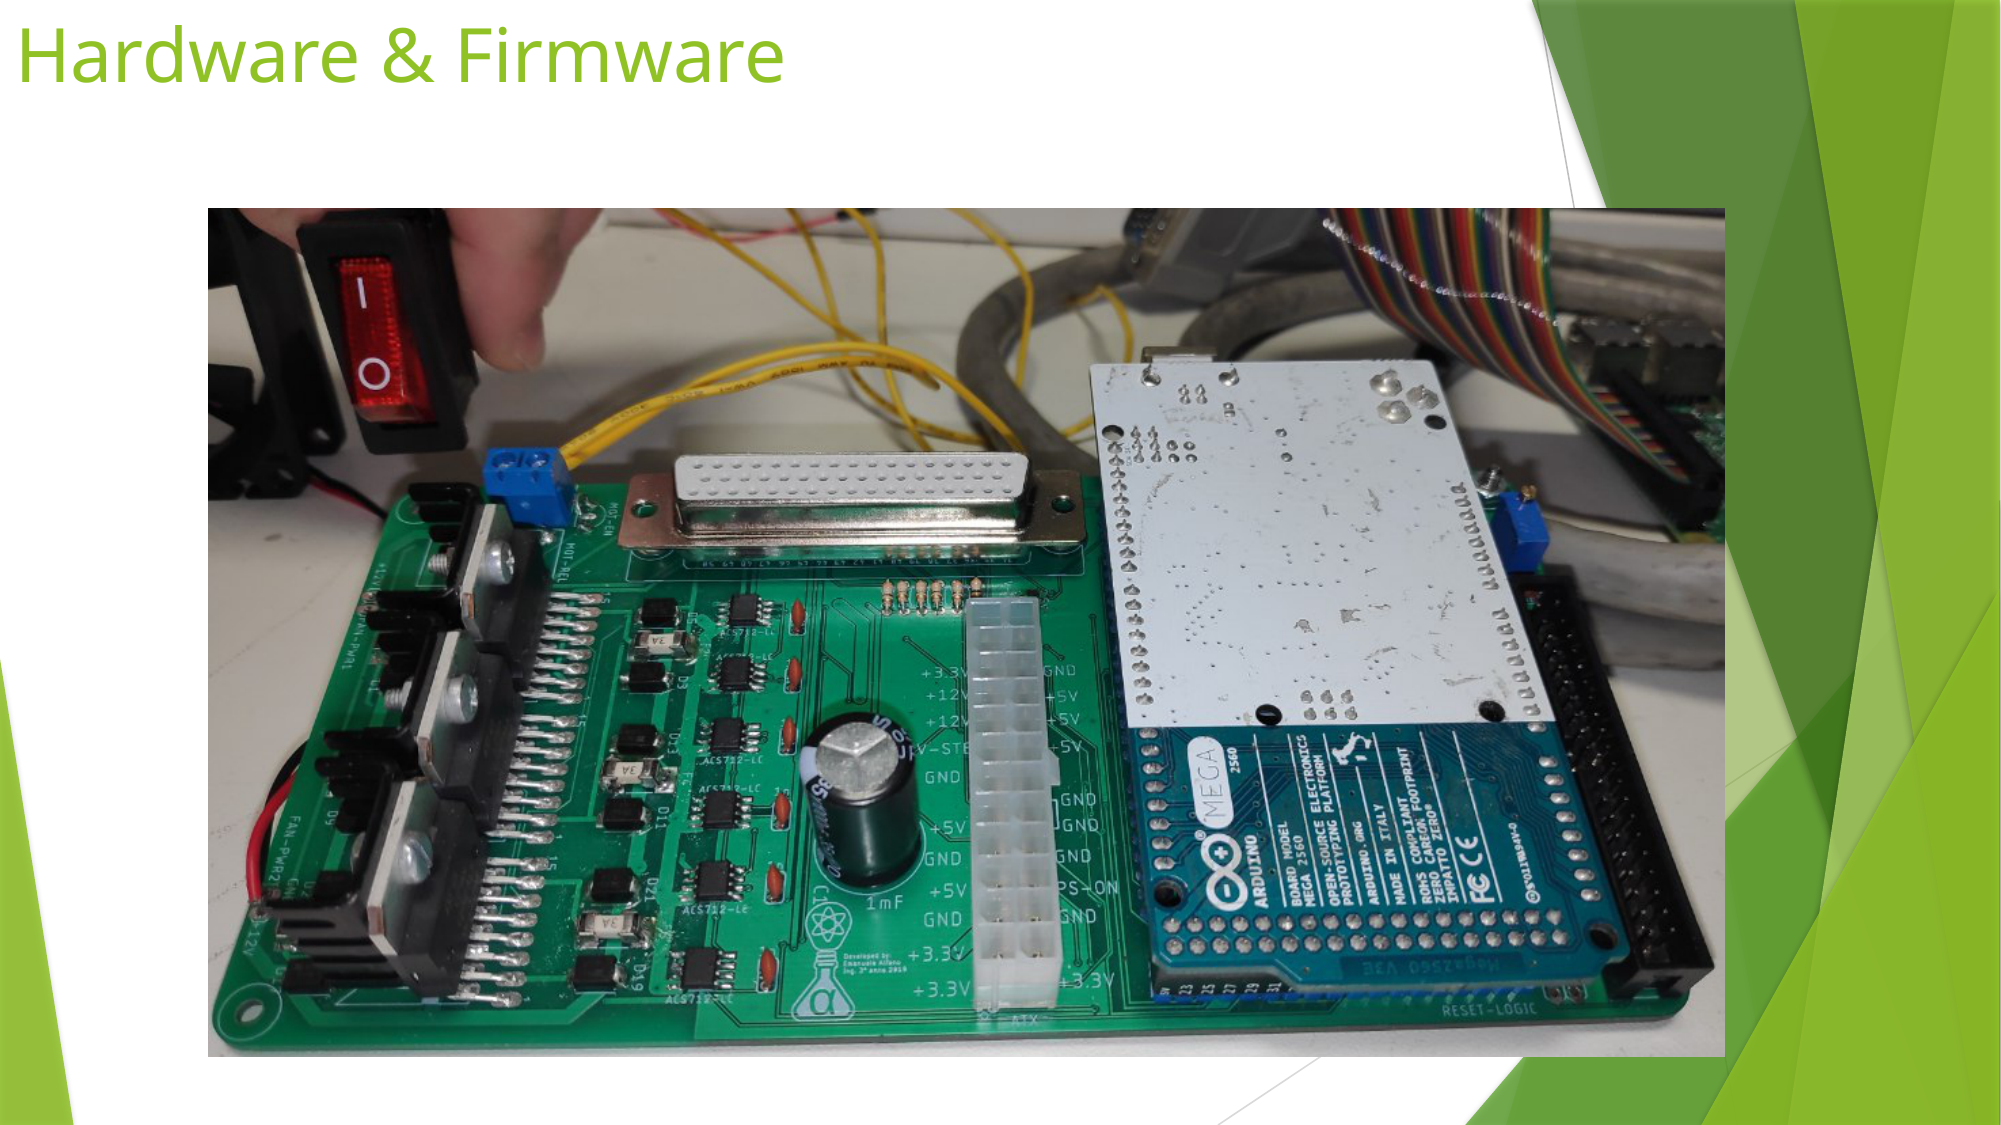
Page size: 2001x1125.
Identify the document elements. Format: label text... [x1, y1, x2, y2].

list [207, 207, 1726, 1057]
text_box Hardware & Firmware [0, 0, 1411, 217]
